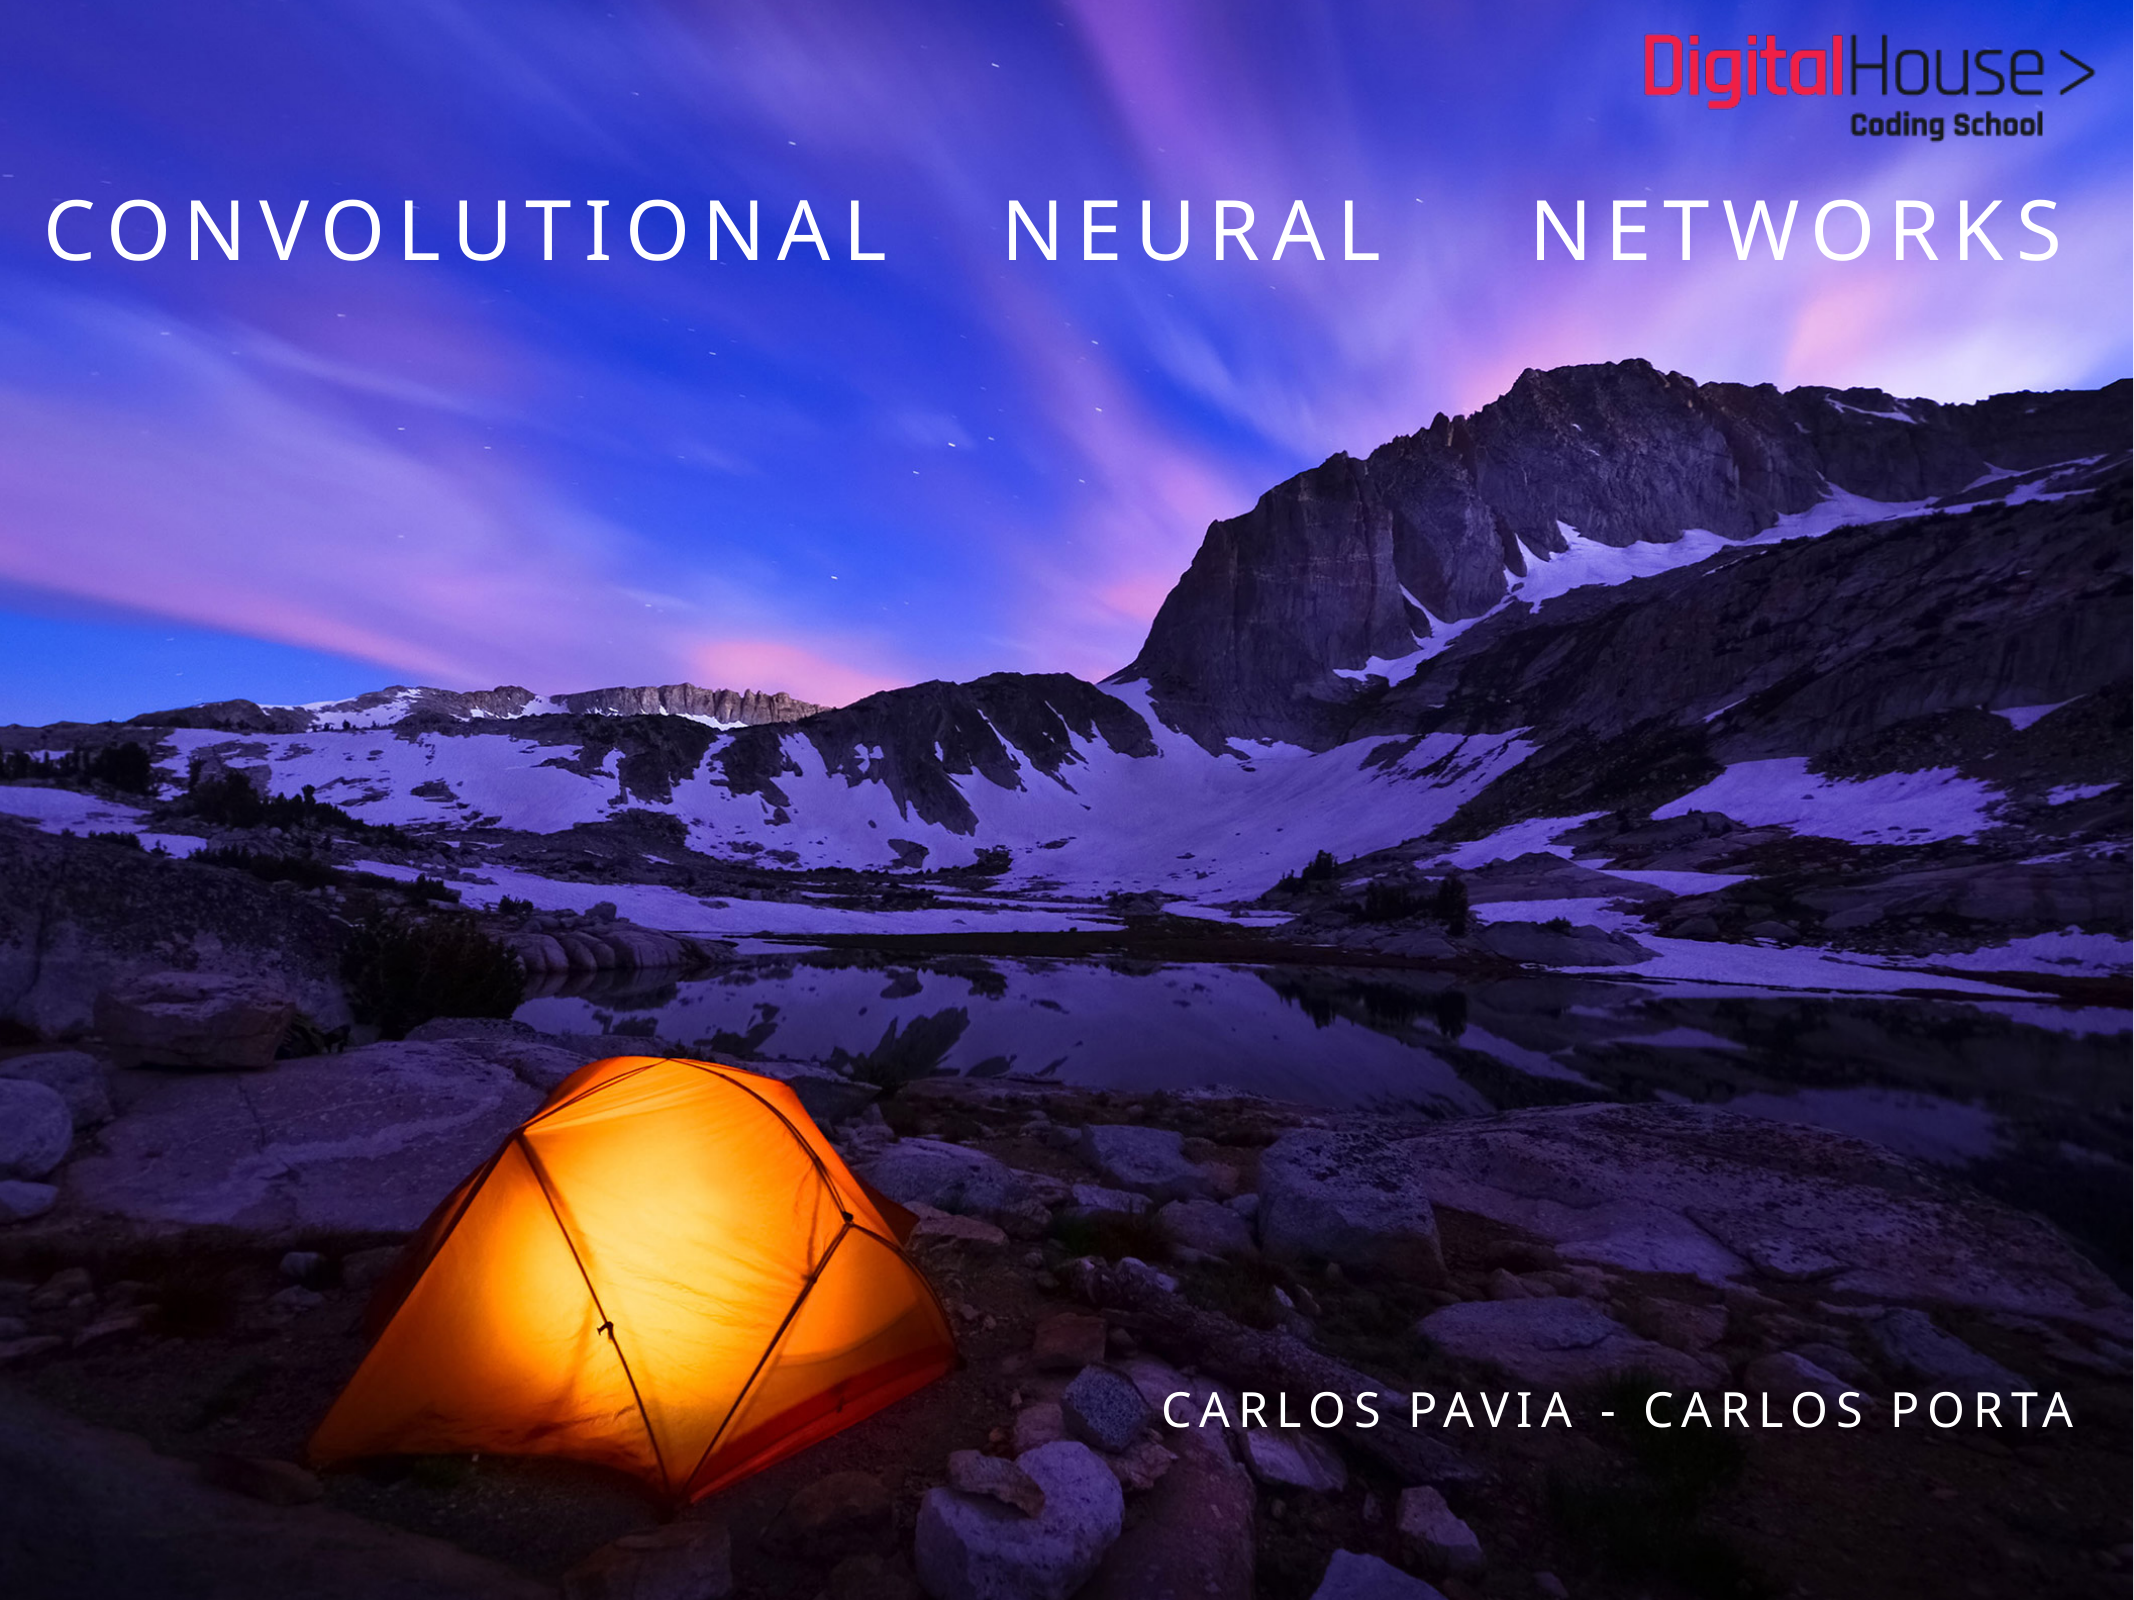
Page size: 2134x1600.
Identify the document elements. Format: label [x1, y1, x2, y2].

text_box [1615, 0, 2112, 321]
picture [0, 0, 2134, 1600]
